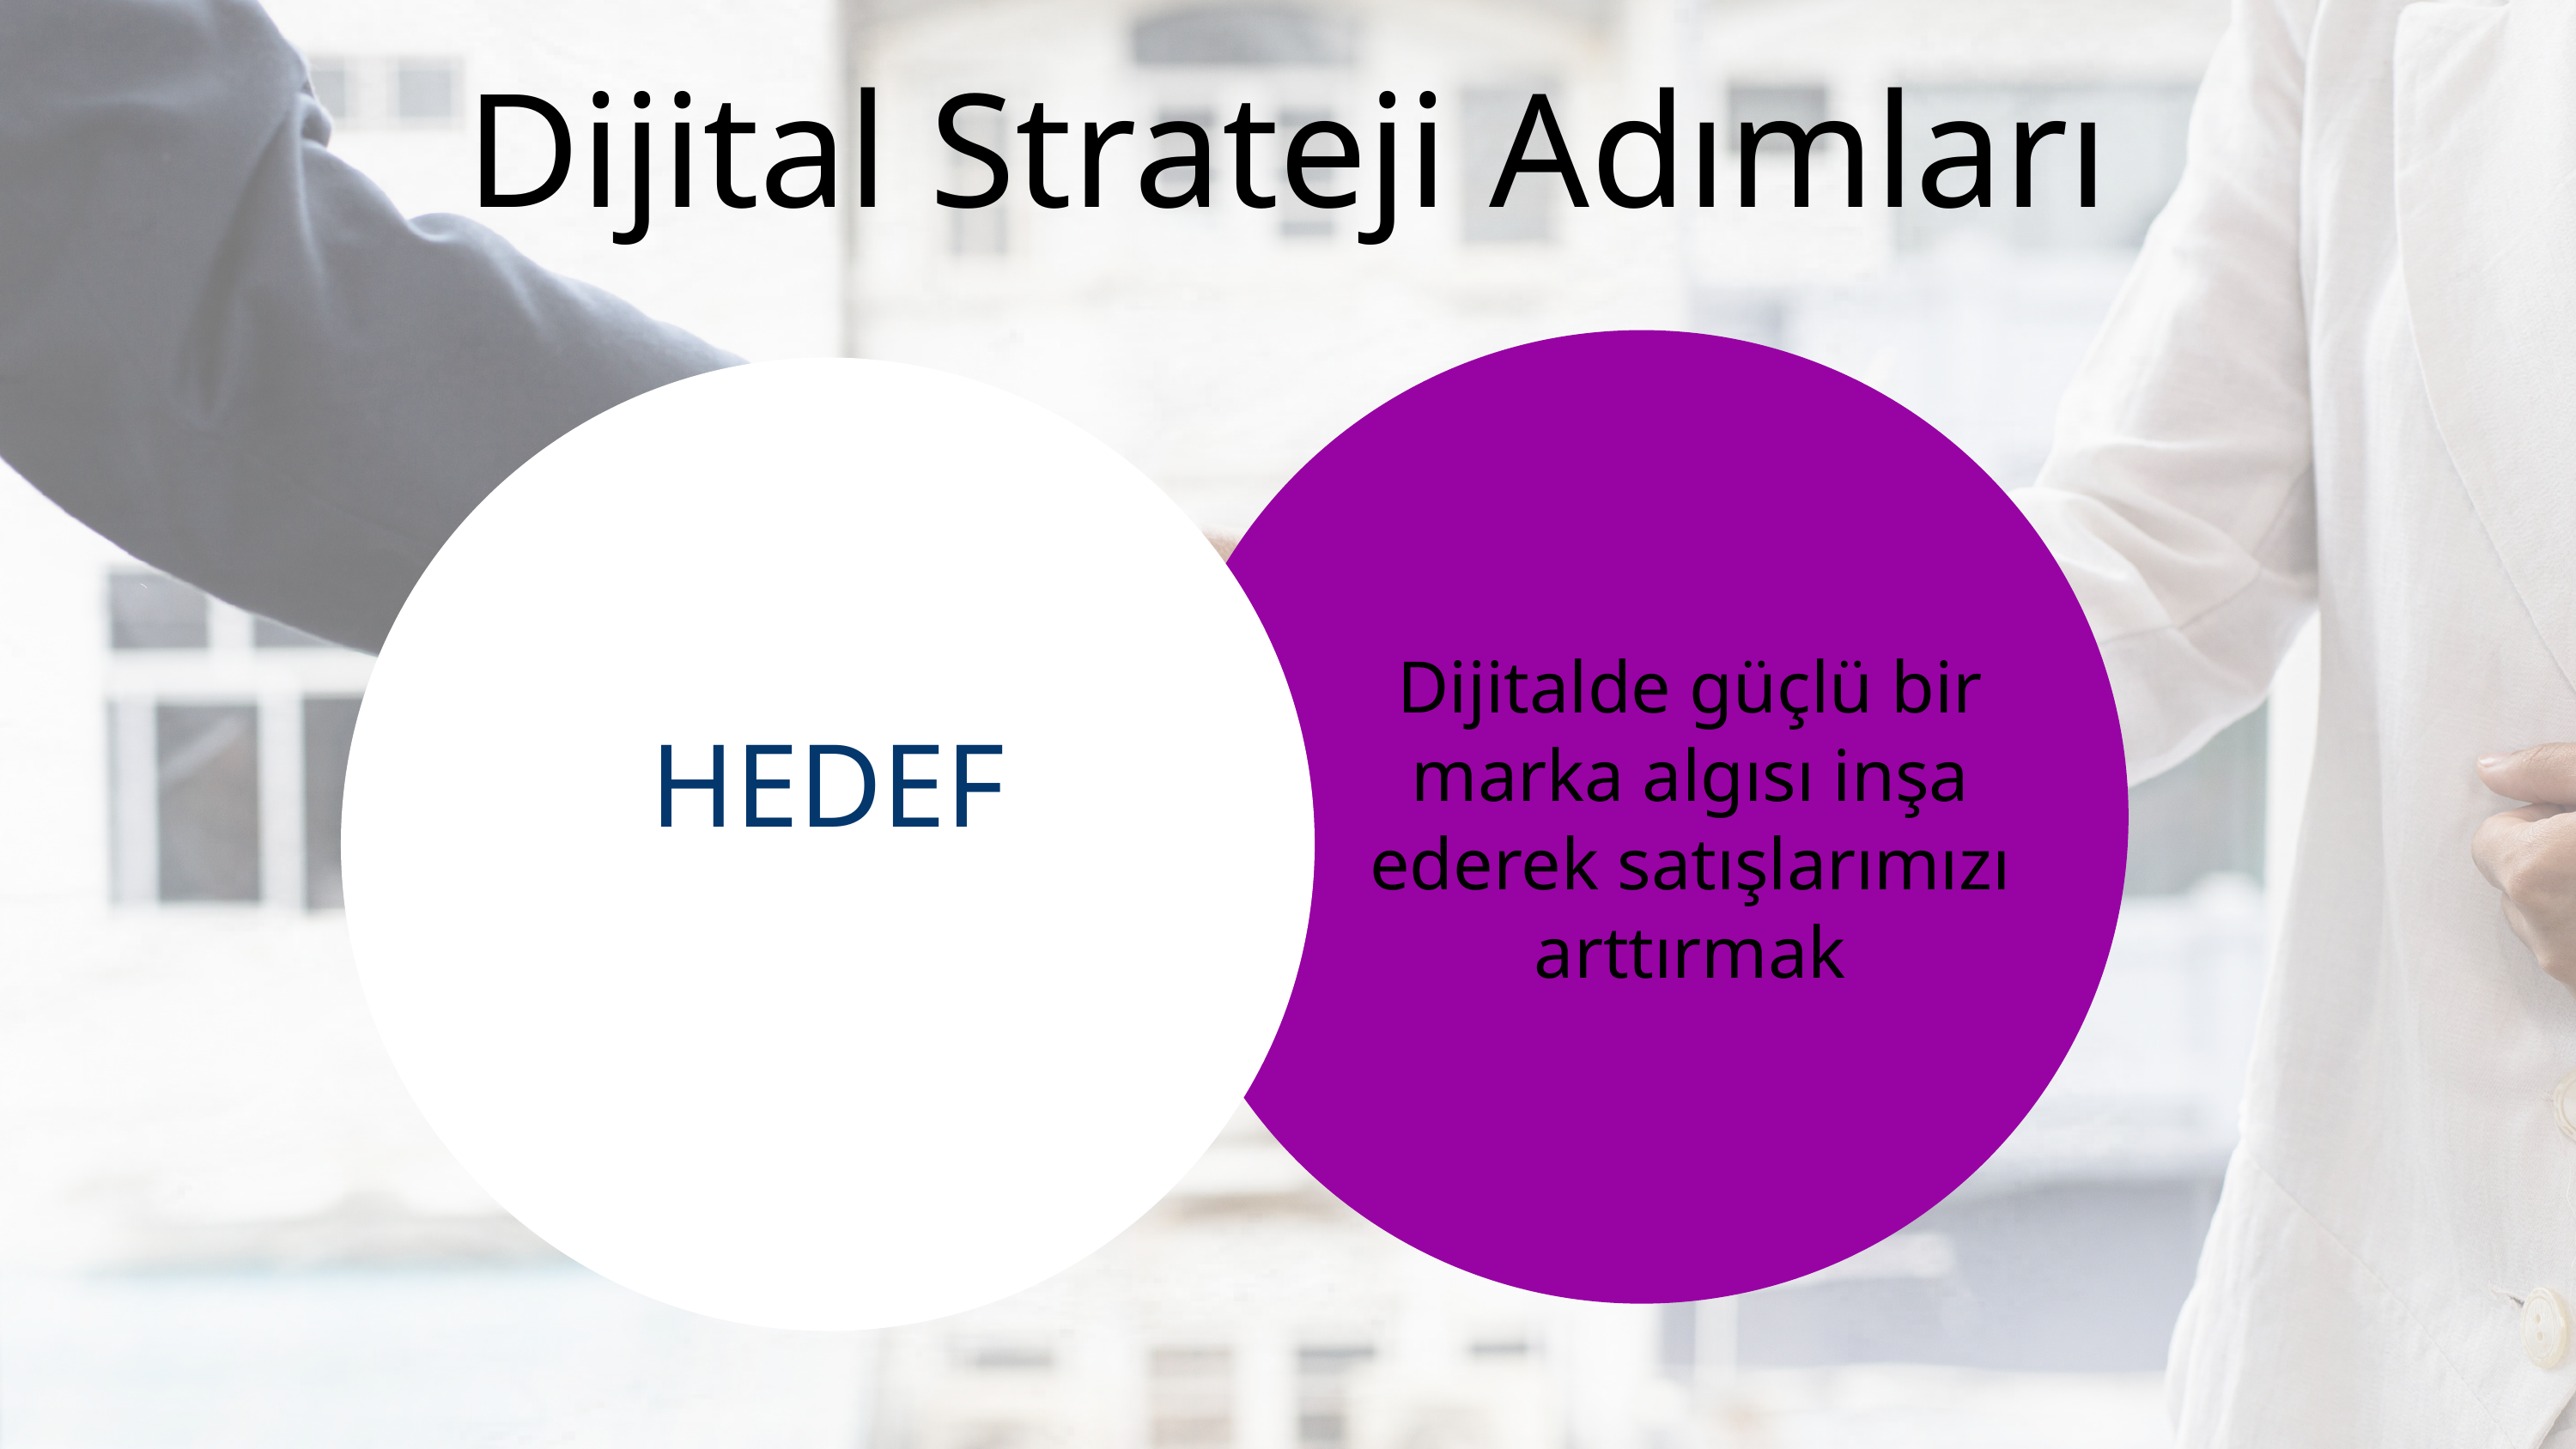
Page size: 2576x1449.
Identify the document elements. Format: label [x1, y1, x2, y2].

text_box [340, 357, 1315, 1331]
text_box [1154, 330, 2129, 1304]
text_box [0, 0, 2576, 1449]
